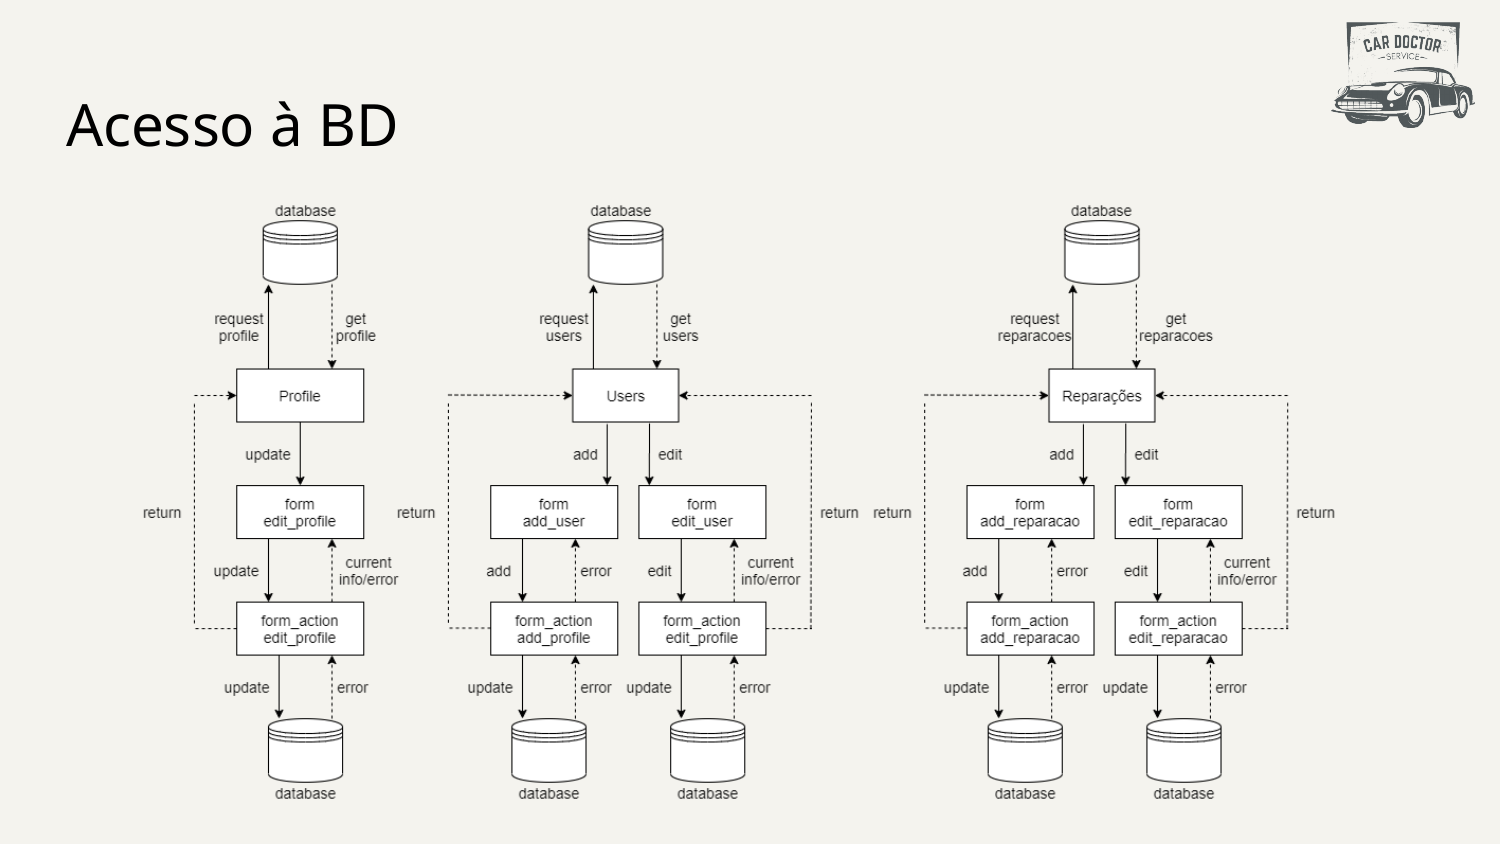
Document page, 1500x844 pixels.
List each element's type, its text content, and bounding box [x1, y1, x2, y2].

title Acesso à BD [51, 72, 1449, 167]
picture [141, 198, 1359, 804]
picture [1331, 22, 1475, 128]
